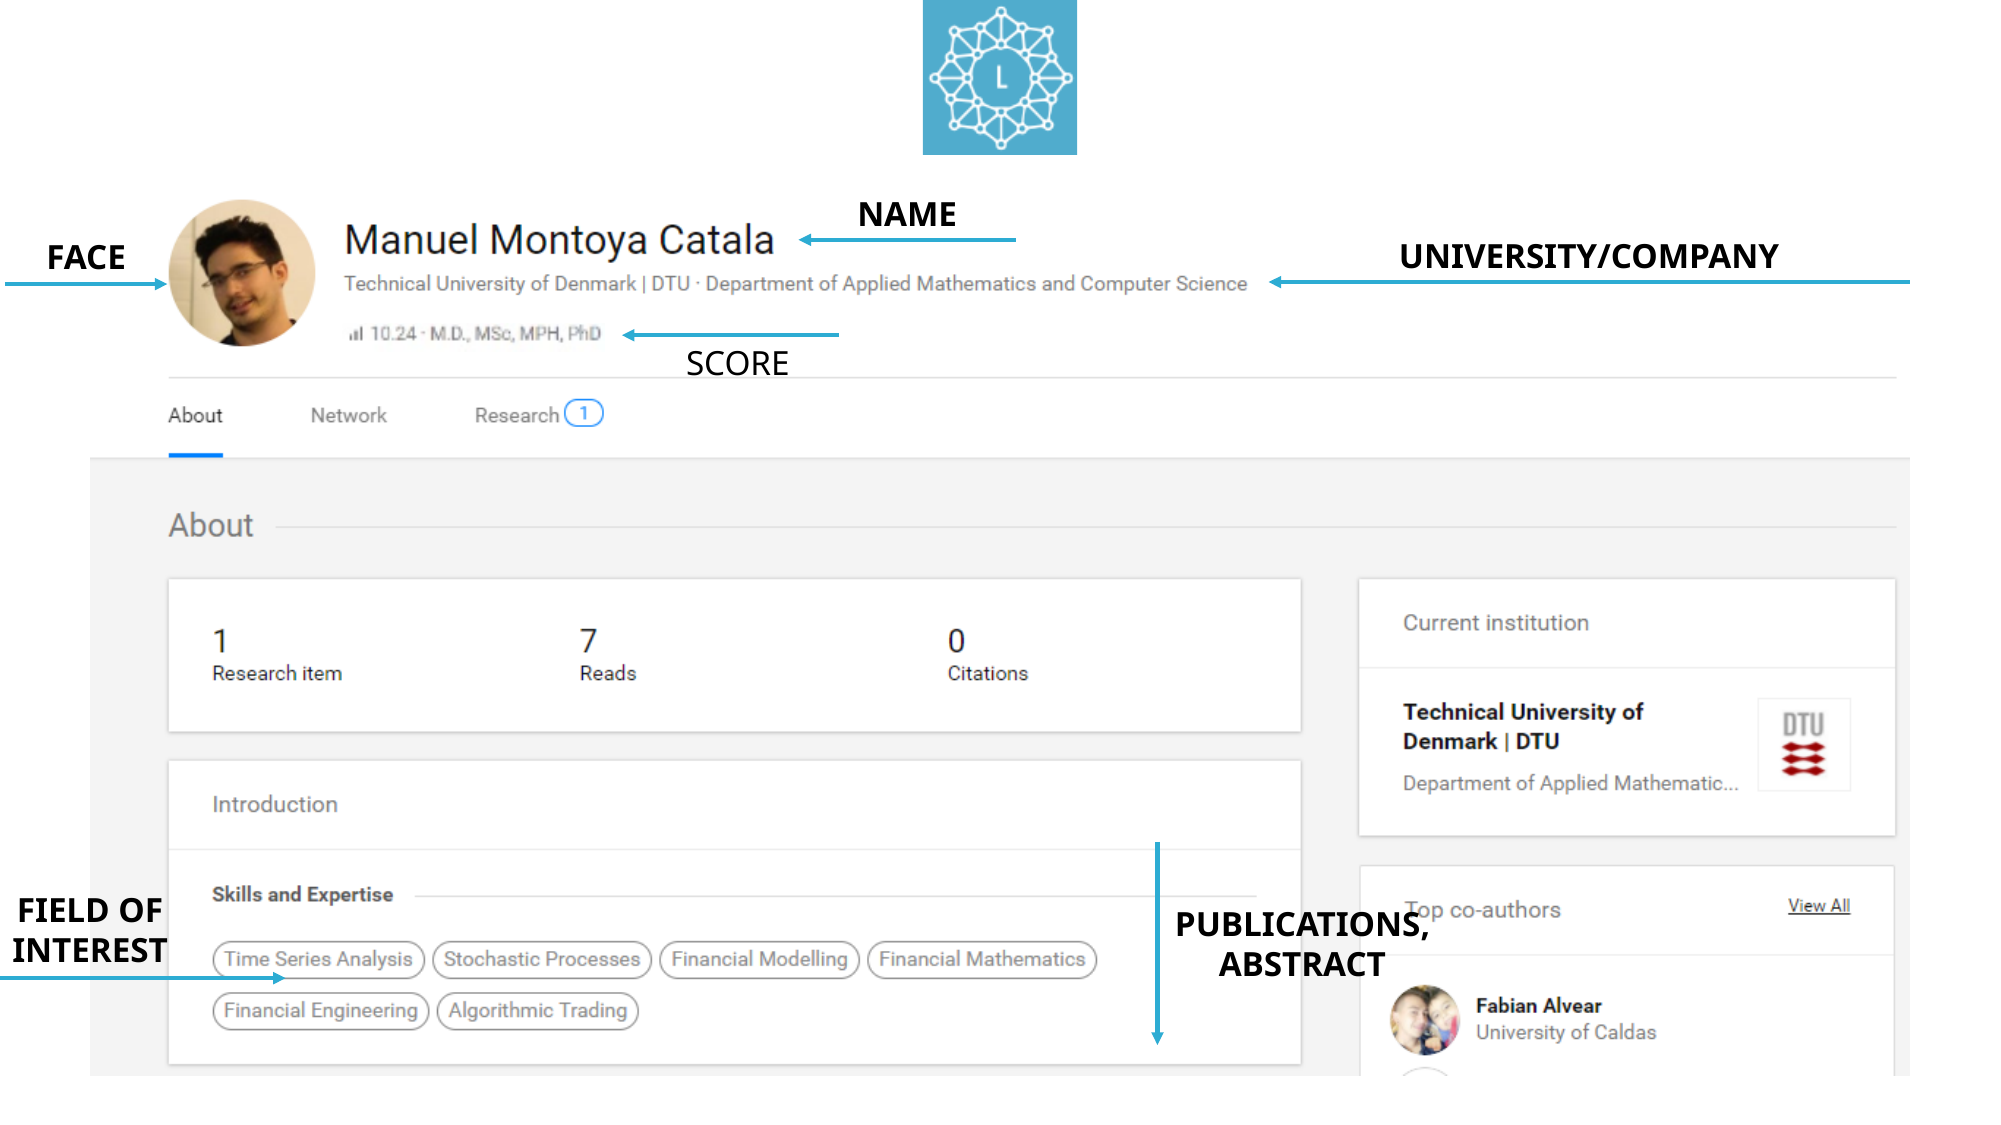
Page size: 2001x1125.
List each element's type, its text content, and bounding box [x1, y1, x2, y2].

picture [89, 174, 1910, 1076]
picture [922, 0, 1078, 155]
text_box FACE [0, 228, 82, 284]
text_box FIELD OF INTEREST [0, 882, 82, 977]
